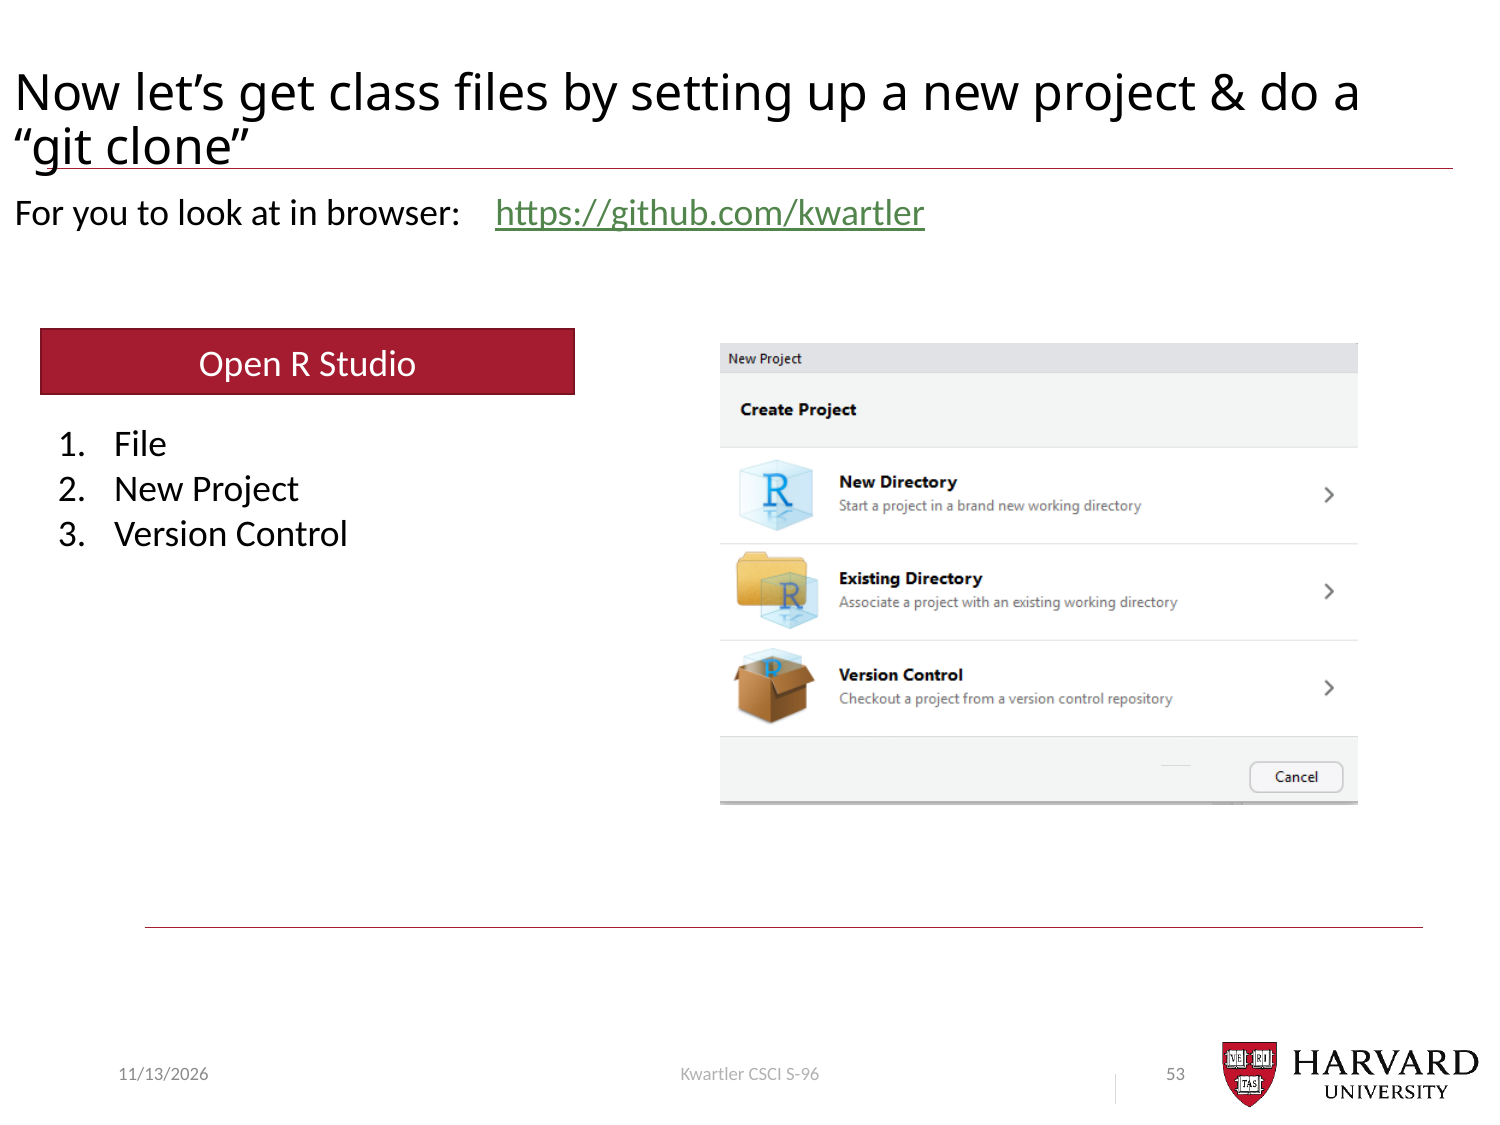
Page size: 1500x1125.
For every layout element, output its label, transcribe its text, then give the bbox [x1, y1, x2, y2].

footer Kwartler CSCI S-96 [496, 1042, 1004, 1103]
picture [720, 343, 1359, 805]
text_box File New Project Version Control [43, 411, 364, 561]
text_box For you to look at in browser: https://github.com/kwartler [0, 180, 1500, 241]
text_box Open R Studio [40, 328, 575, 395]
picture [1200, 1024, 1500, 1125]
slide_number 53 [1059, 1042, 1200, 1103]
title Now let’s get class files by setting up a new project & do a “git clone” [0, 59, 1465, 157]
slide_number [103, 1042, 441, 1103]
